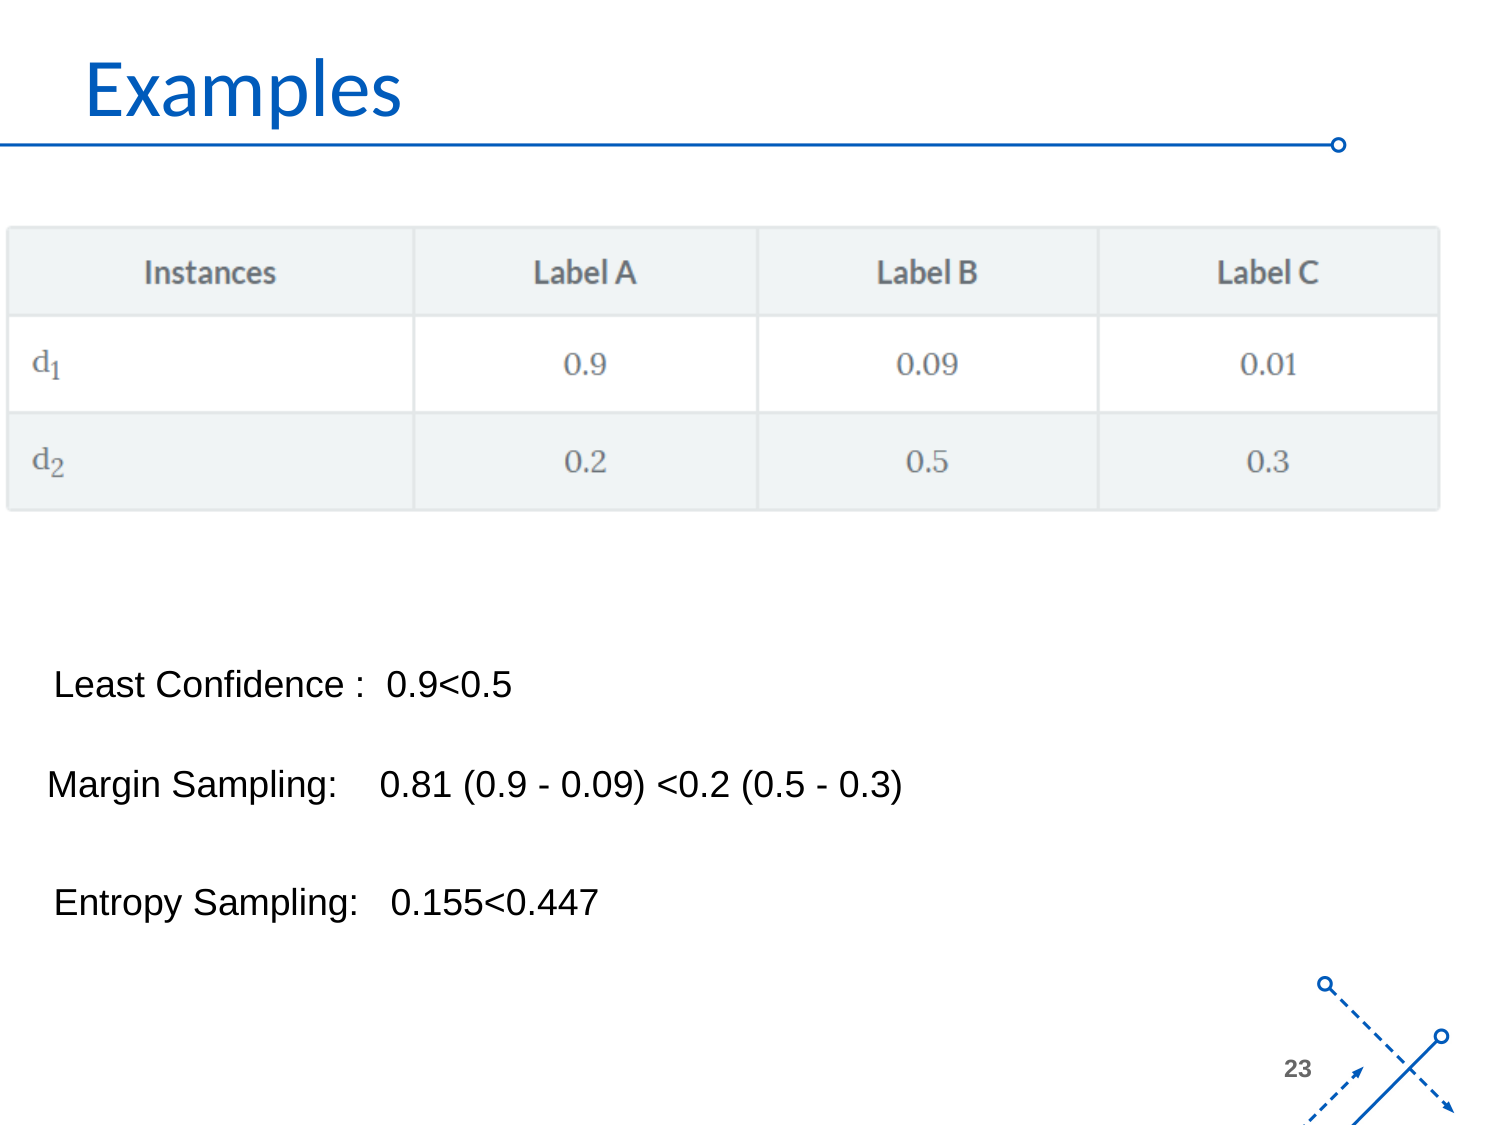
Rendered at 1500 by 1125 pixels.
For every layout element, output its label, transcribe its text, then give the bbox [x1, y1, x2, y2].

text_box Margin Sampling: 0.81 (0.9 - 0.09) <0.2 (0.5 - 0.3) [32, 752, 1402, 813]
picture [0, 0, 1500, 1125]
text_box Entropy Sampling: 0.155<0.447 [38, 825, 1409, 931]
text_box Least Confidence : 0.9<0.5 [38, 653, 1409, 713]
title Examples [70, 0, 1364, 143]
